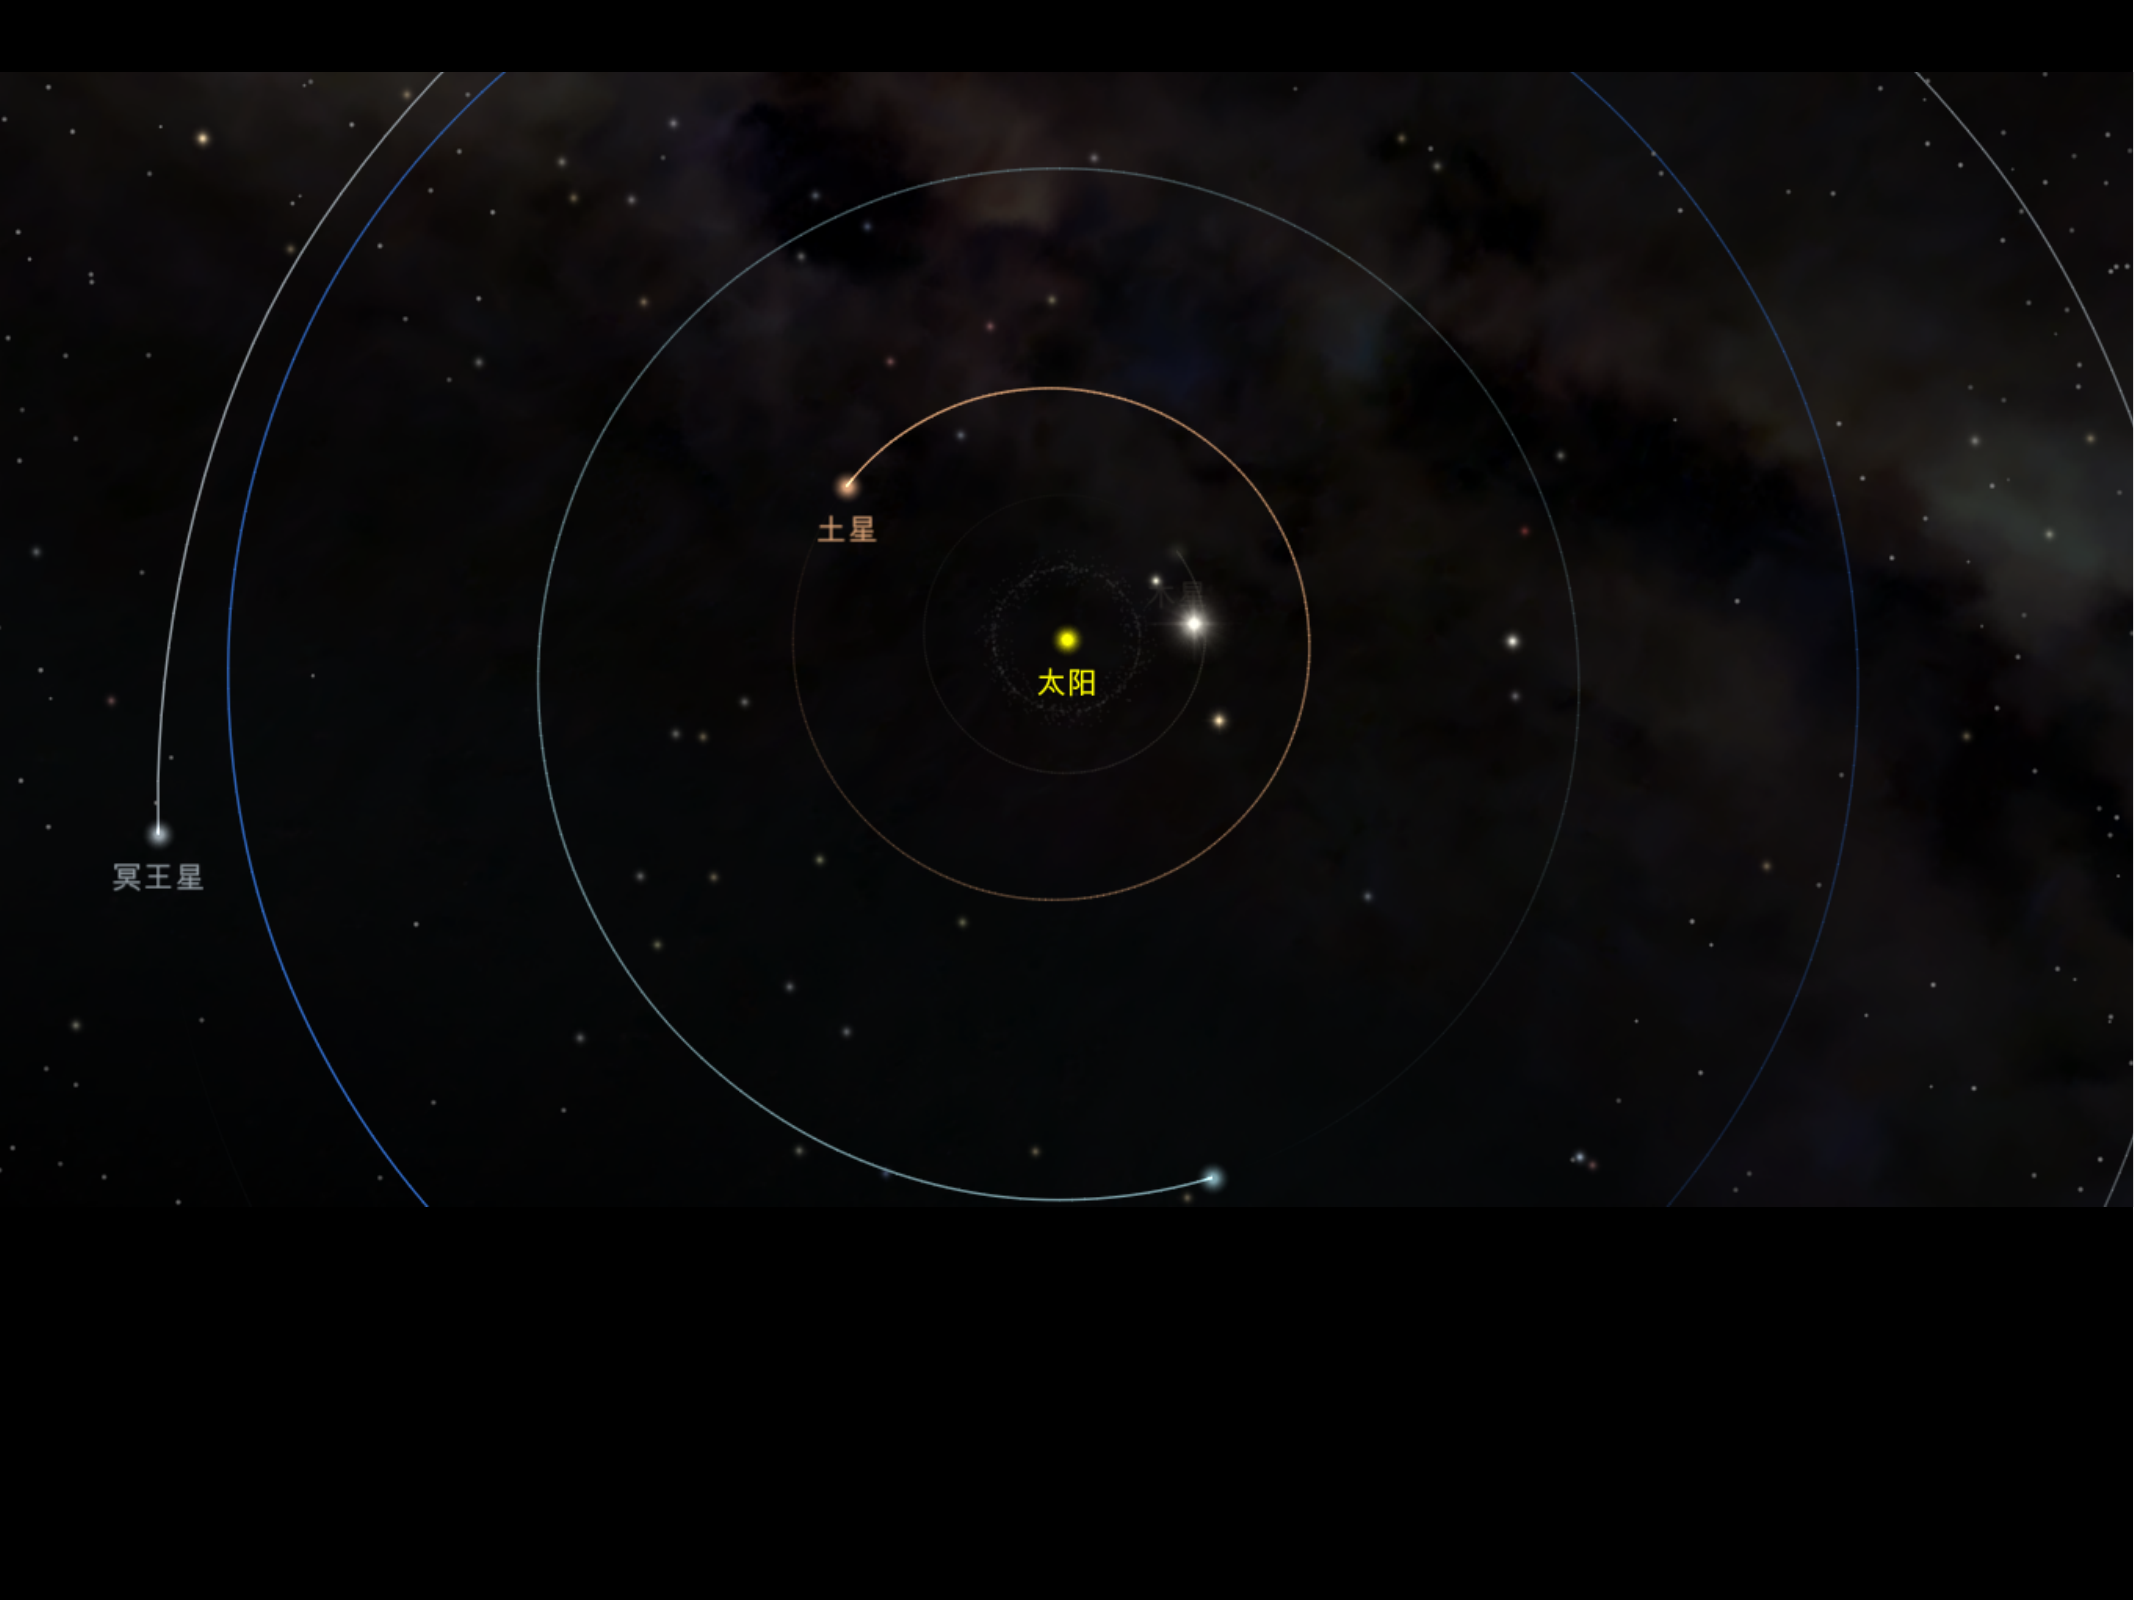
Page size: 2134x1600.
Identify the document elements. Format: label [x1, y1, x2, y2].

picture [0, 72, 2134, 1207]
